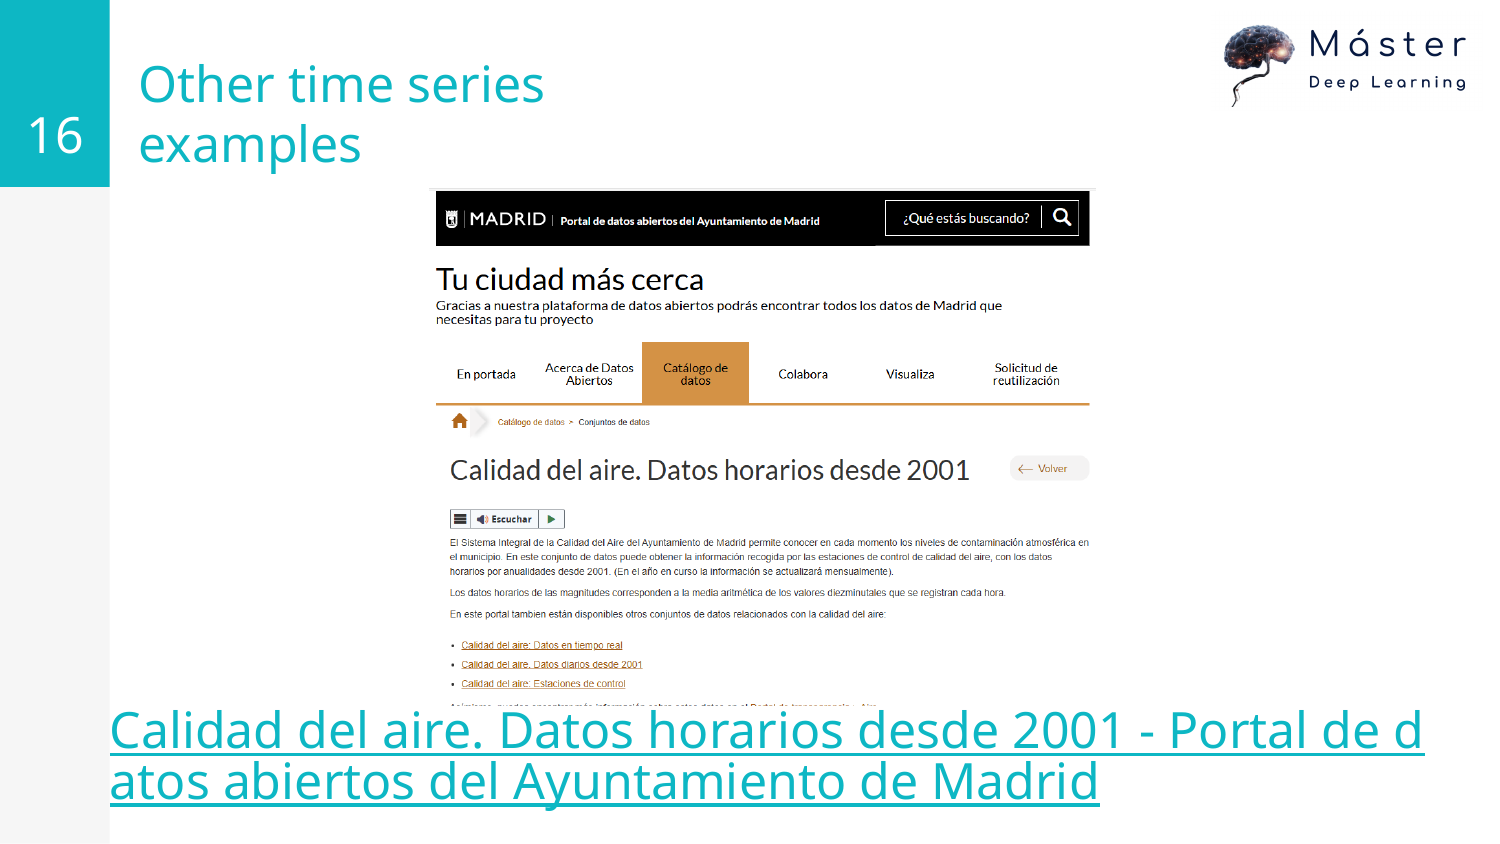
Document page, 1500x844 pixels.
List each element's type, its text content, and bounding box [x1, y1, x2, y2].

title Other time series examples [138, 0, 722, 188]
picture [1211, 11, 1483, 111]
list Calidad del aire. Datos horarios desde 2001 - Portal de datos abiertos del Ayuntamiento de Madrid [109, 684, 1451, 775]
picture [429, 186, 1097, 706]
slide_number <número> [0, 0, 110, 187]
